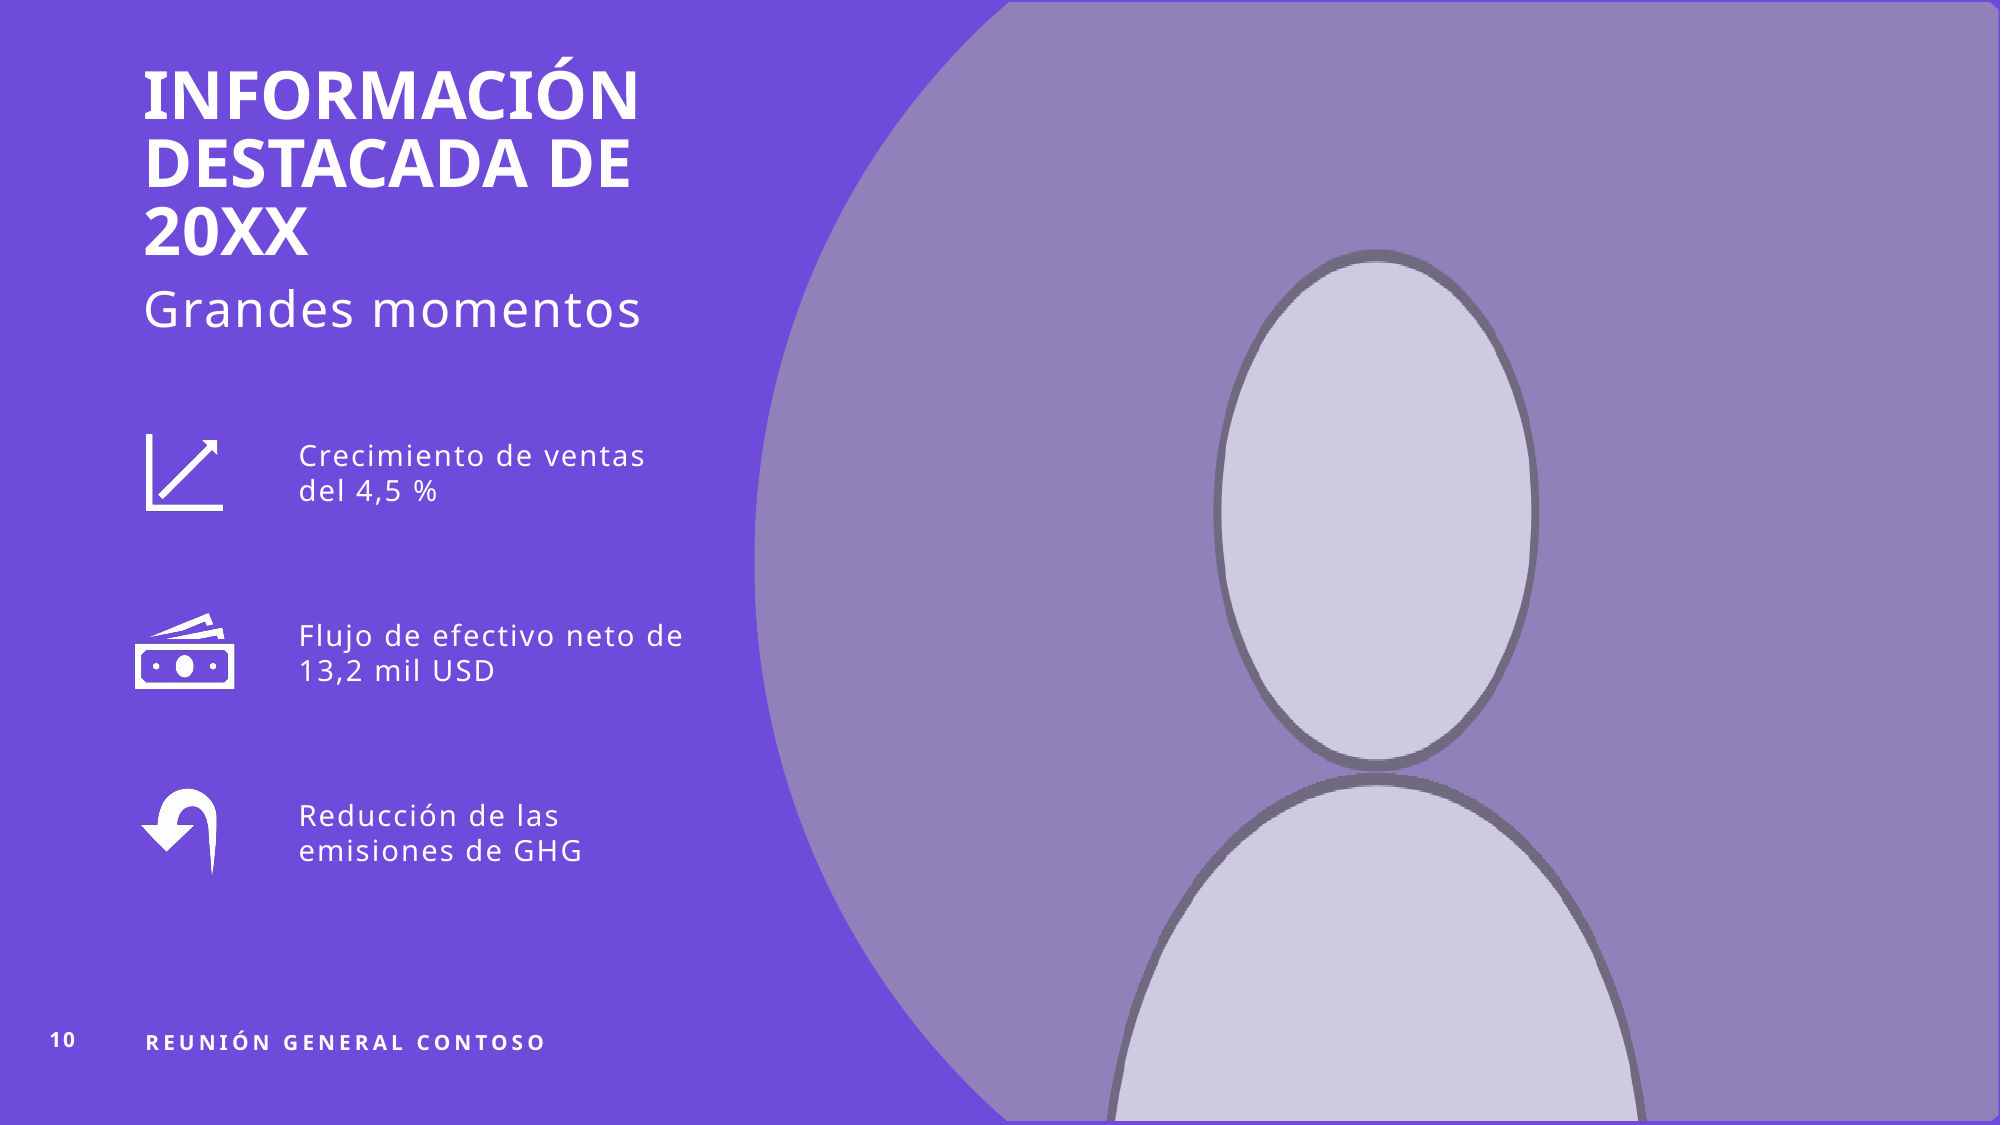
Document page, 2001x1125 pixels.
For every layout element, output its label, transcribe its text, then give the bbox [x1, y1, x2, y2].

picture [130, 598, 239, 707]
list Grandes momentos [143, 286, 753, 354]
list Crecimiento de ventas del 4,5 % [298, 418, 699, 527]
picture [754, 0, 2001, 1125]
list Reducción de las emisiones de GHG [298, 778, 699, 887]
slide_number 10 [0, 943, 125, 1062]
picture [130, 778, 239, 887]
picture [130, 418, 239, 527]
footer REUNIÓN GENERAL CONTOSO [130, 943, 754, 1062]
title INFORMACIÓN DESTACADA DE 20XX [143, 57, 713, 254]
list Flujo de efectivo neto de 13,2 mil USD [298, 598, 699, 707]
